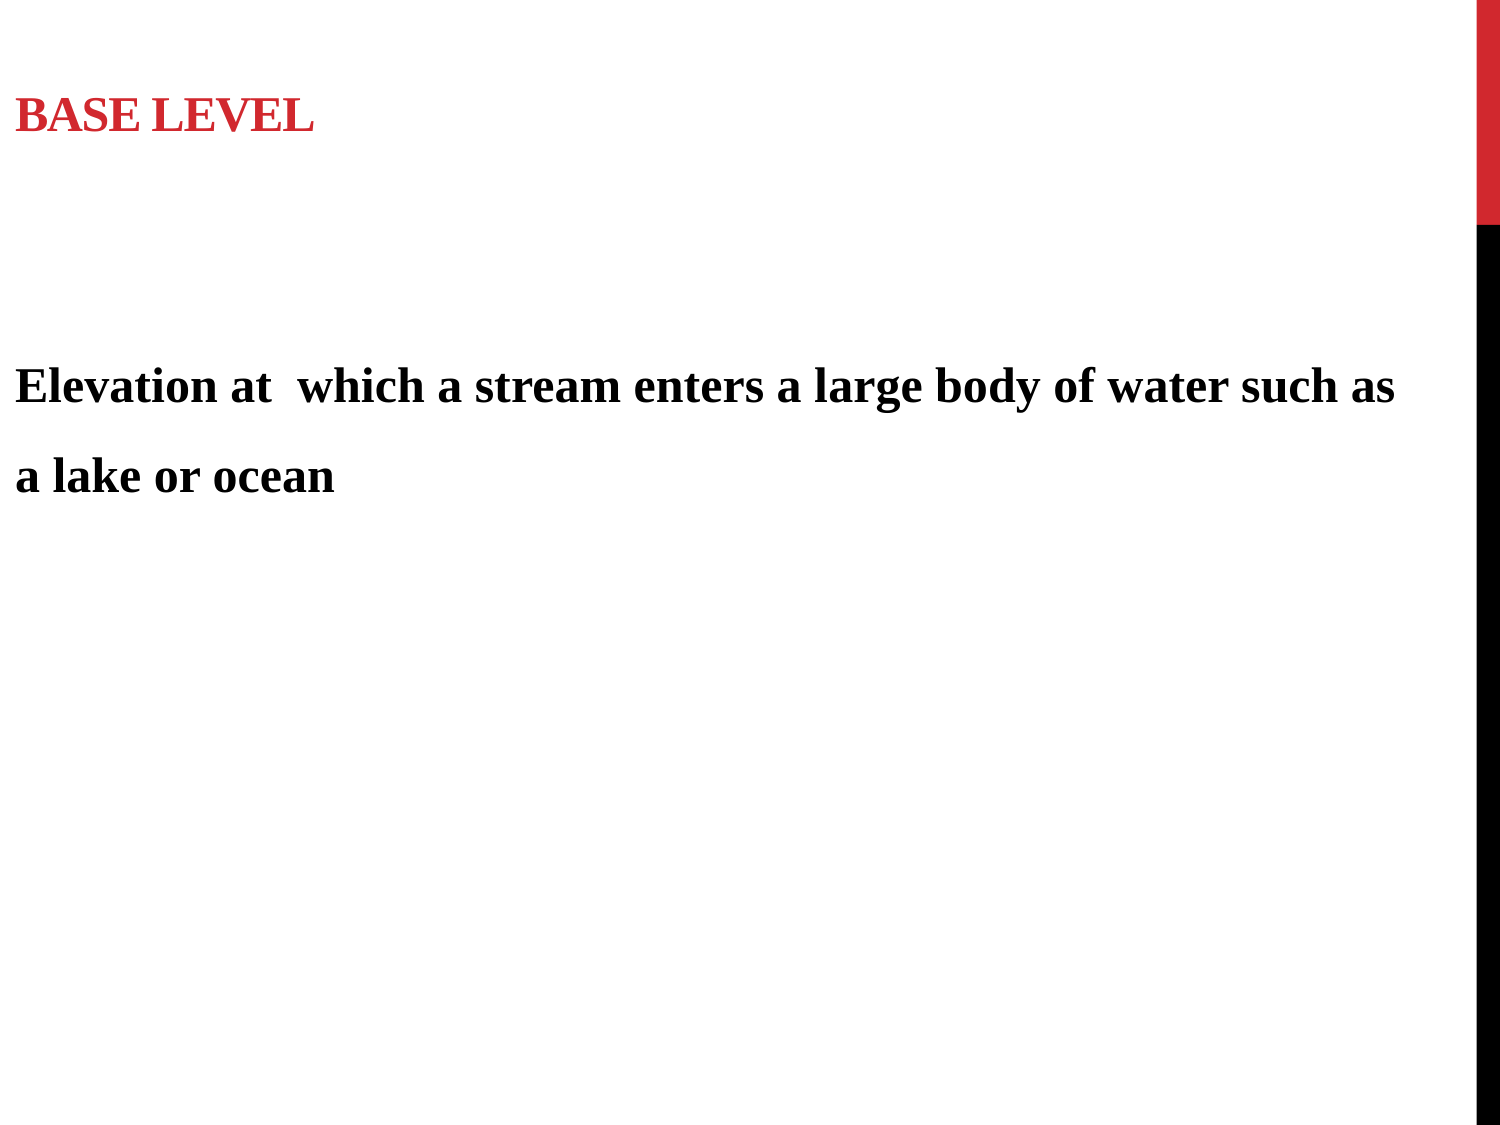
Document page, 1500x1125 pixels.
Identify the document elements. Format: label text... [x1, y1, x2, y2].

title Base level [0, 30, 470, 150]
list Elevation at which a stream enters a large body of water such as a lake or ocean [0, 314, 1447, 640]
